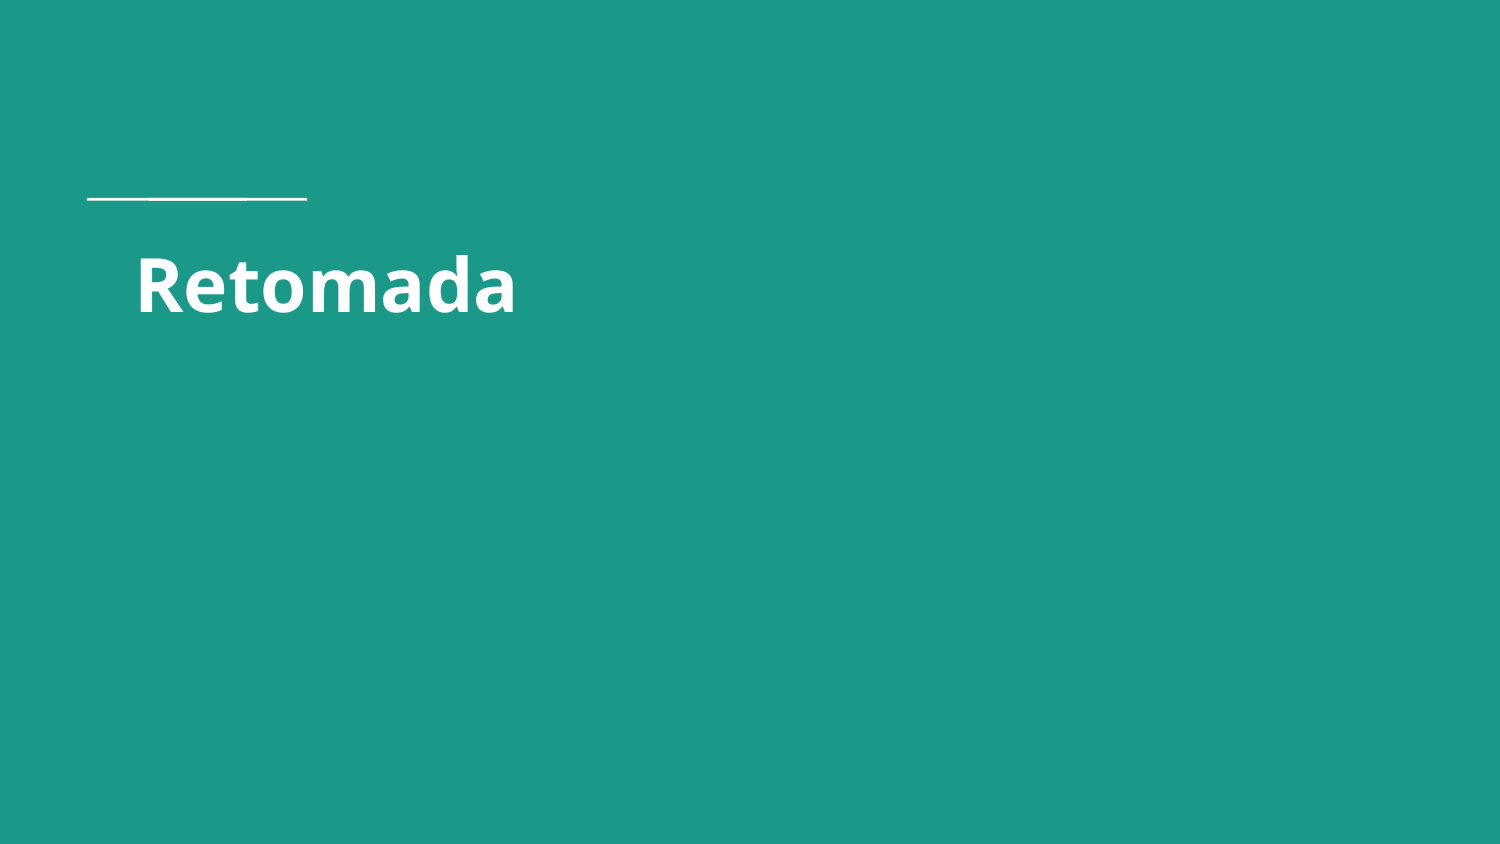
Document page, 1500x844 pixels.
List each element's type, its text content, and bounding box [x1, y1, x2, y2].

title Retomada [119, 216, 1381, 466]
